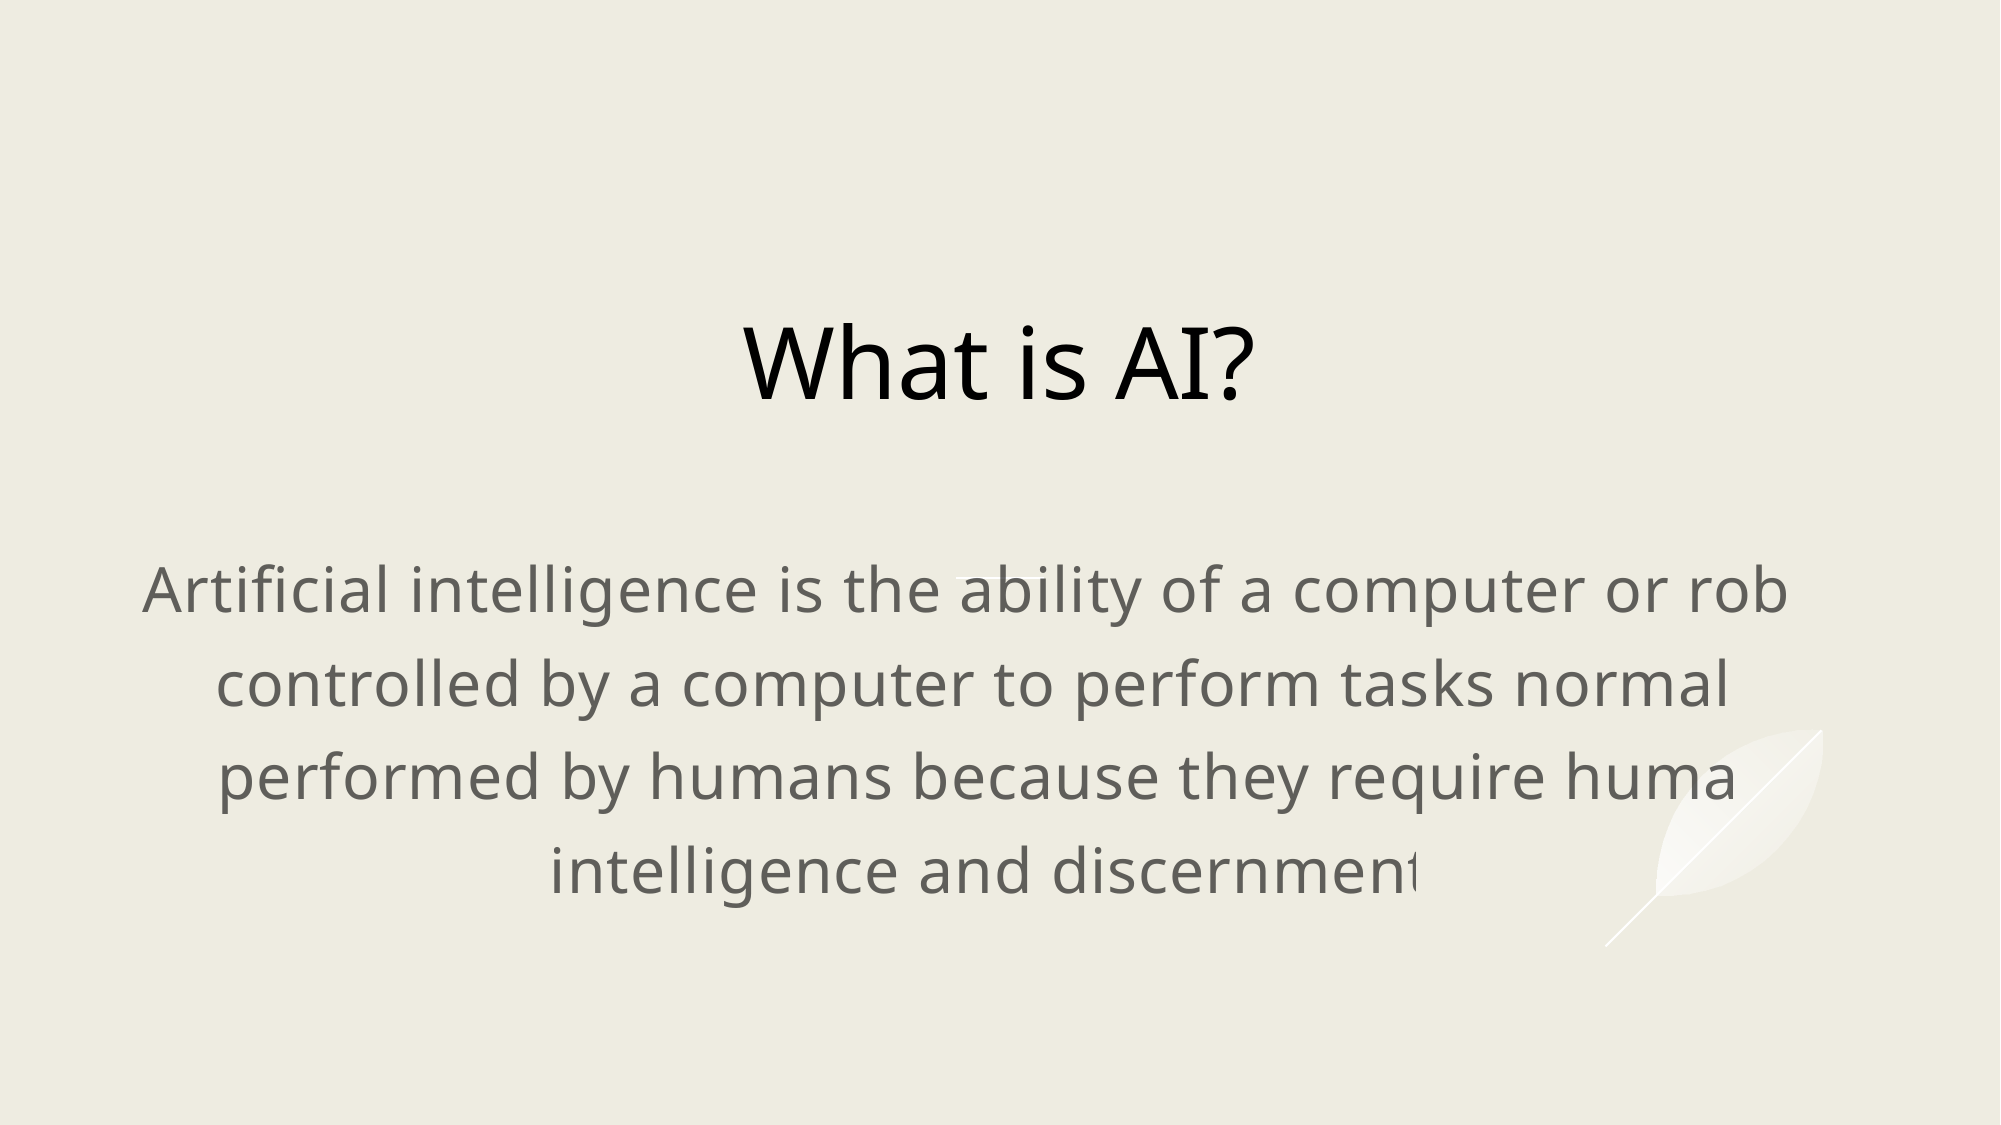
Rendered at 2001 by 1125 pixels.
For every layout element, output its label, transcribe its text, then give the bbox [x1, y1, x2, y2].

subtitle Artificial intelligence is the ability of a computer or robot controlled by a computer to perform tasks normally performed by humans because they require human intelligence and discernment. [90, 523, 1910, 825]
title What is AI? [345, 85, 1655, 428]
